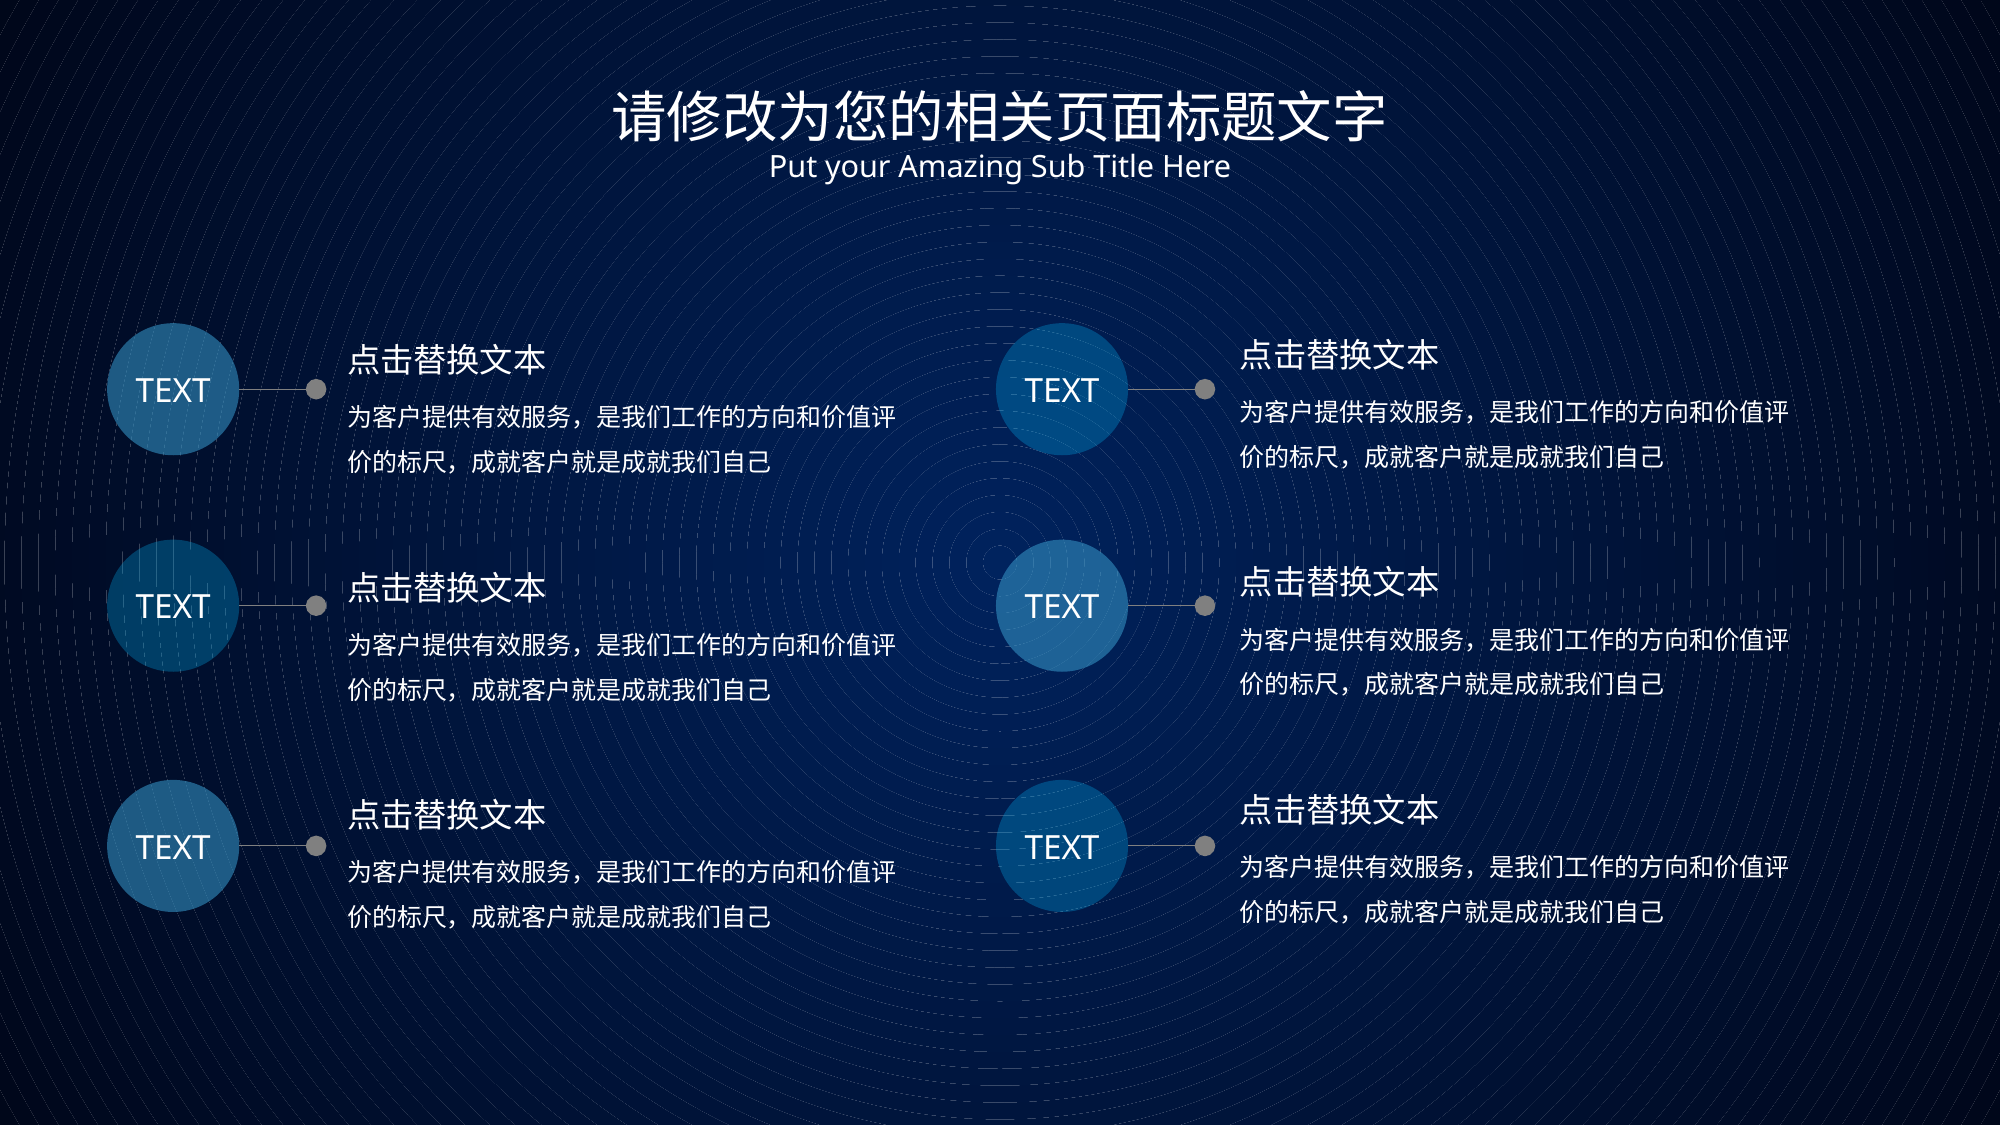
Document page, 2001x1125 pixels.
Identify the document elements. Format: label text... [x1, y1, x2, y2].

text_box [332, 332, 916, 486]
text_box TEXT [994, 778, 1130, 914]
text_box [332, 559, 916, 714]
text_box TEXT [106, 538, 241, 673]
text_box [1225, 326, 1808, 481]
text_box TEXT [994, 322, 1130, 457]
text_box 请修改为您的相关页面标题文字 [409, 81, 1591, 149]
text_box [1225, 781, 1808, 936]
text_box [1225, 554, 1808, 708]
text_box TEXT [106, 778, 241, 914]
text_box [332, 786, 916, 941]
text_box TEXT [994, 538, 1130, 673]
text_box TEXT [106, 322, 241, 457]
text_box Put your Amazing Sub Title Here [580, 147, 1420, 185]
